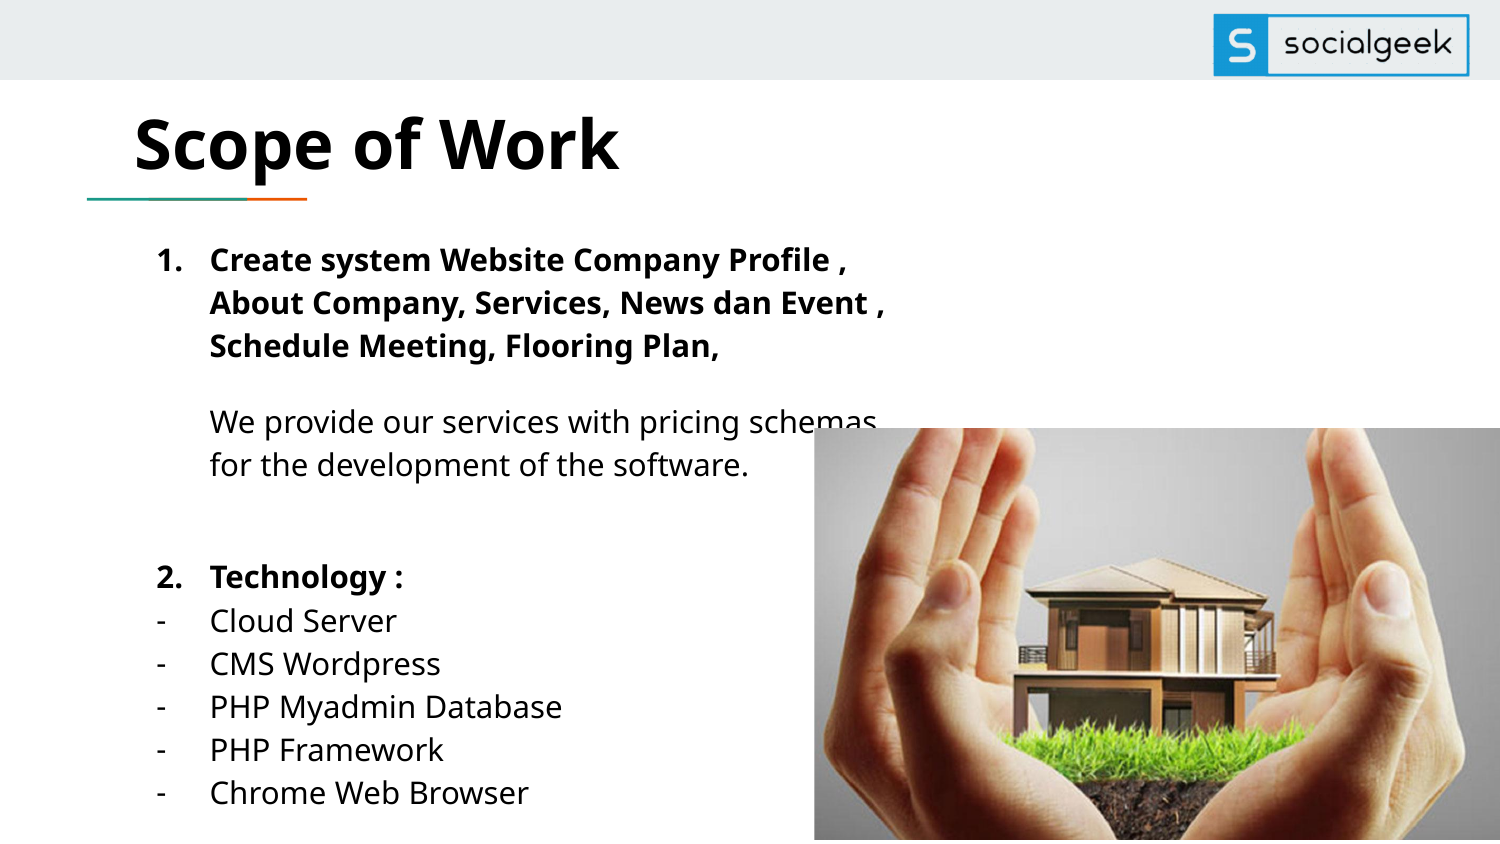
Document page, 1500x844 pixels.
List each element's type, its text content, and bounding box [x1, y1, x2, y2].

list Create system Website Company Profile , About Company, Services, News dan Event , Schedule Meeting, Flooring Plan, We provide our services with pricing schemas for the development of the software. Technology : Cloud Server CMS Wordpress PHP Myadmin Database PHP Framework Chrome Web Browser [119, 219, 942, 775]
picture [1212, 12, 1471, 79]
picture [814, 428, 1500, 841]
title Scope of Work [119, 85, 1381, 174]
